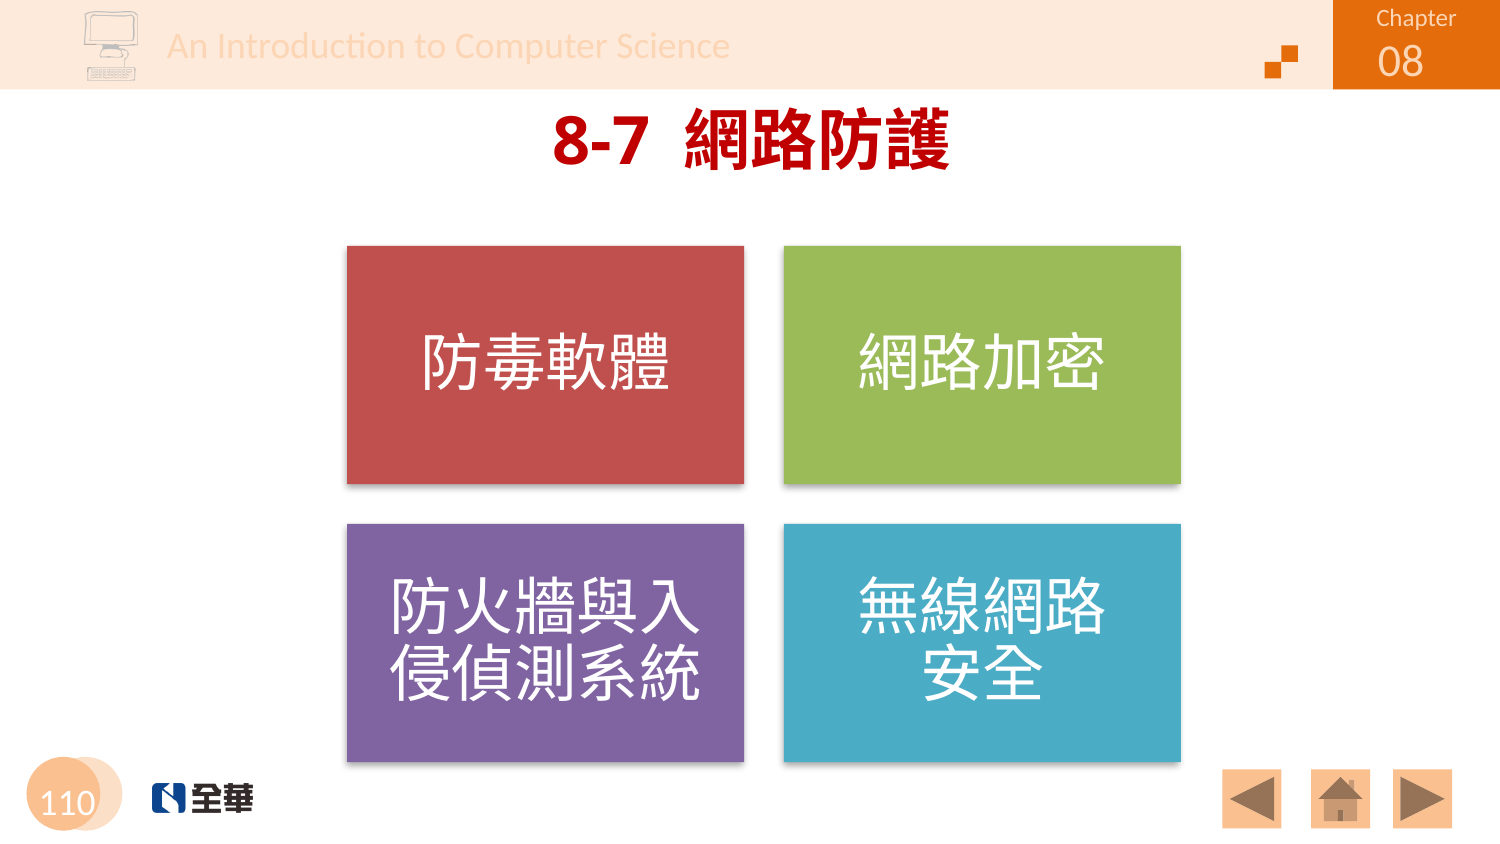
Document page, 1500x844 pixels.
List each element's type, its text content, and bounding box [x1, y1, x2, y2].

title 8-7 網路防護 [76, 67, 1427, 209]
picture [84, 11, 138, 67]
picture [152, 783, 253, 813]
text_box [253, 245, 1275, 763]
